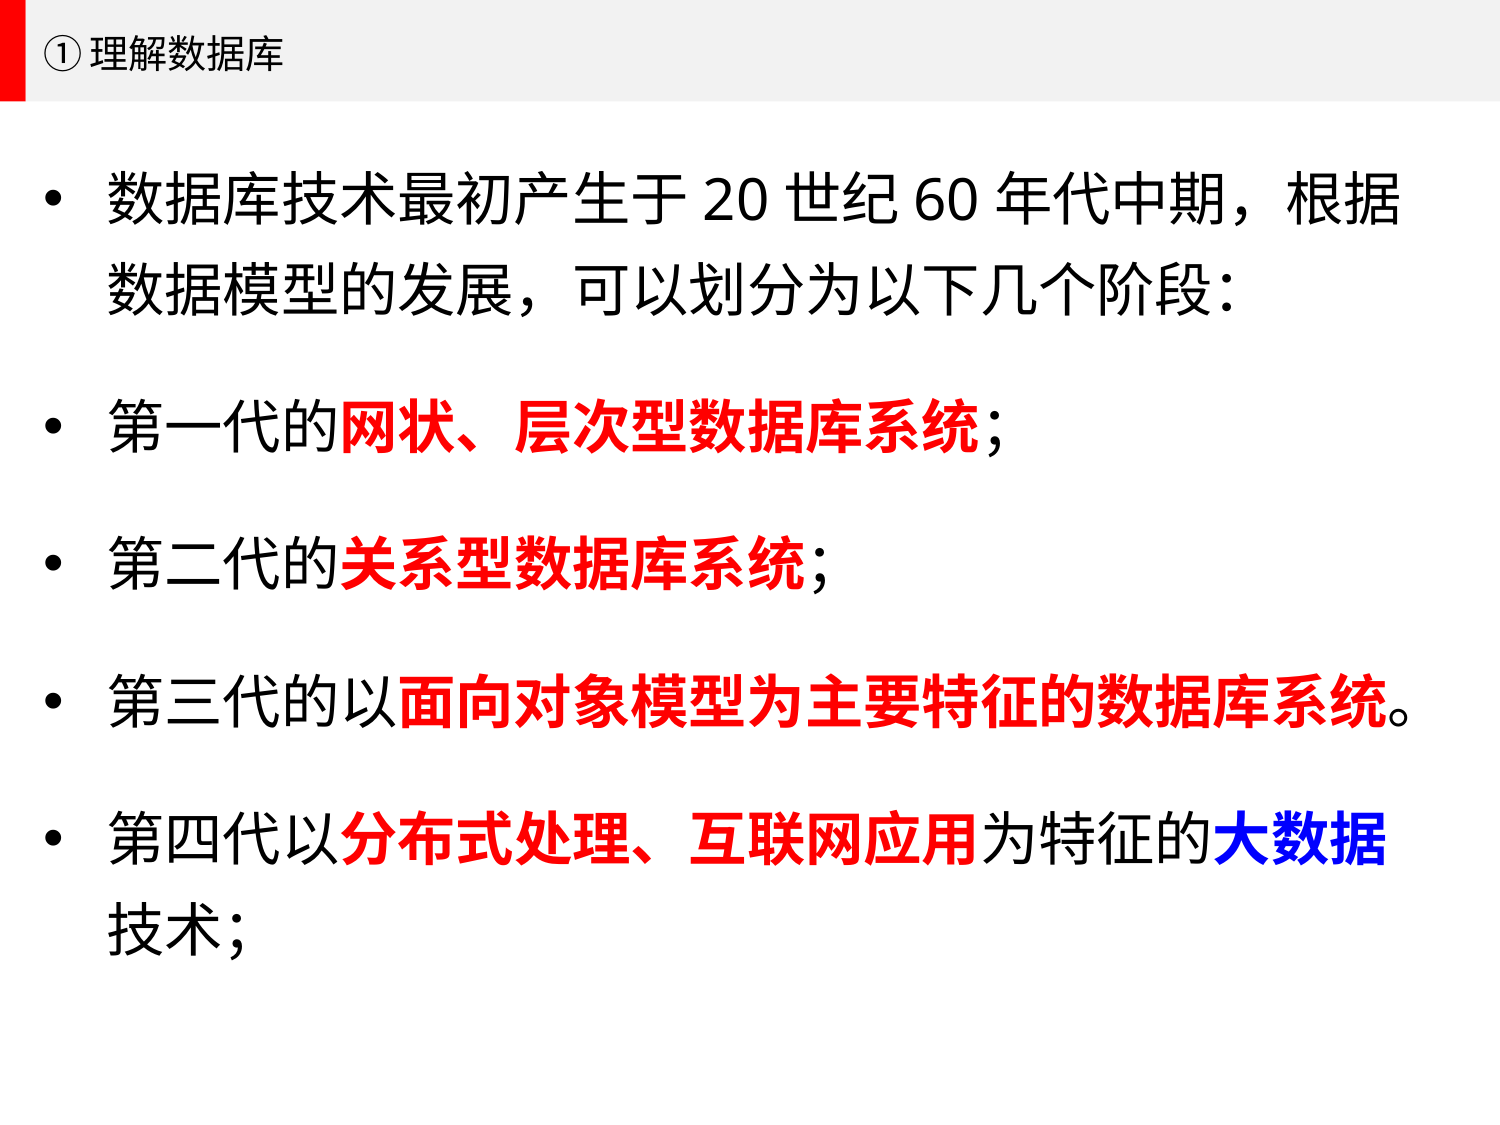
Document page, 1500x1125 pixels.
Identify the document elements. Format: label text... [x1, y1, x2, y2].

list 数据库技术最初产生于20世纪60年代中期，根据数据模型的发展，可以划分为以下几个阶段： 第一代的网状、层次型数据库系统； 第二代的关系型数据库系统； 第三代的以面向对象模型为主要特征的数据库系统。 第四代以分布式处理、互联网应用为特征的大数据技术； [28, 133, 1459, 992]
text_box ①理解数据库 [28, 27, 1135, 85]
